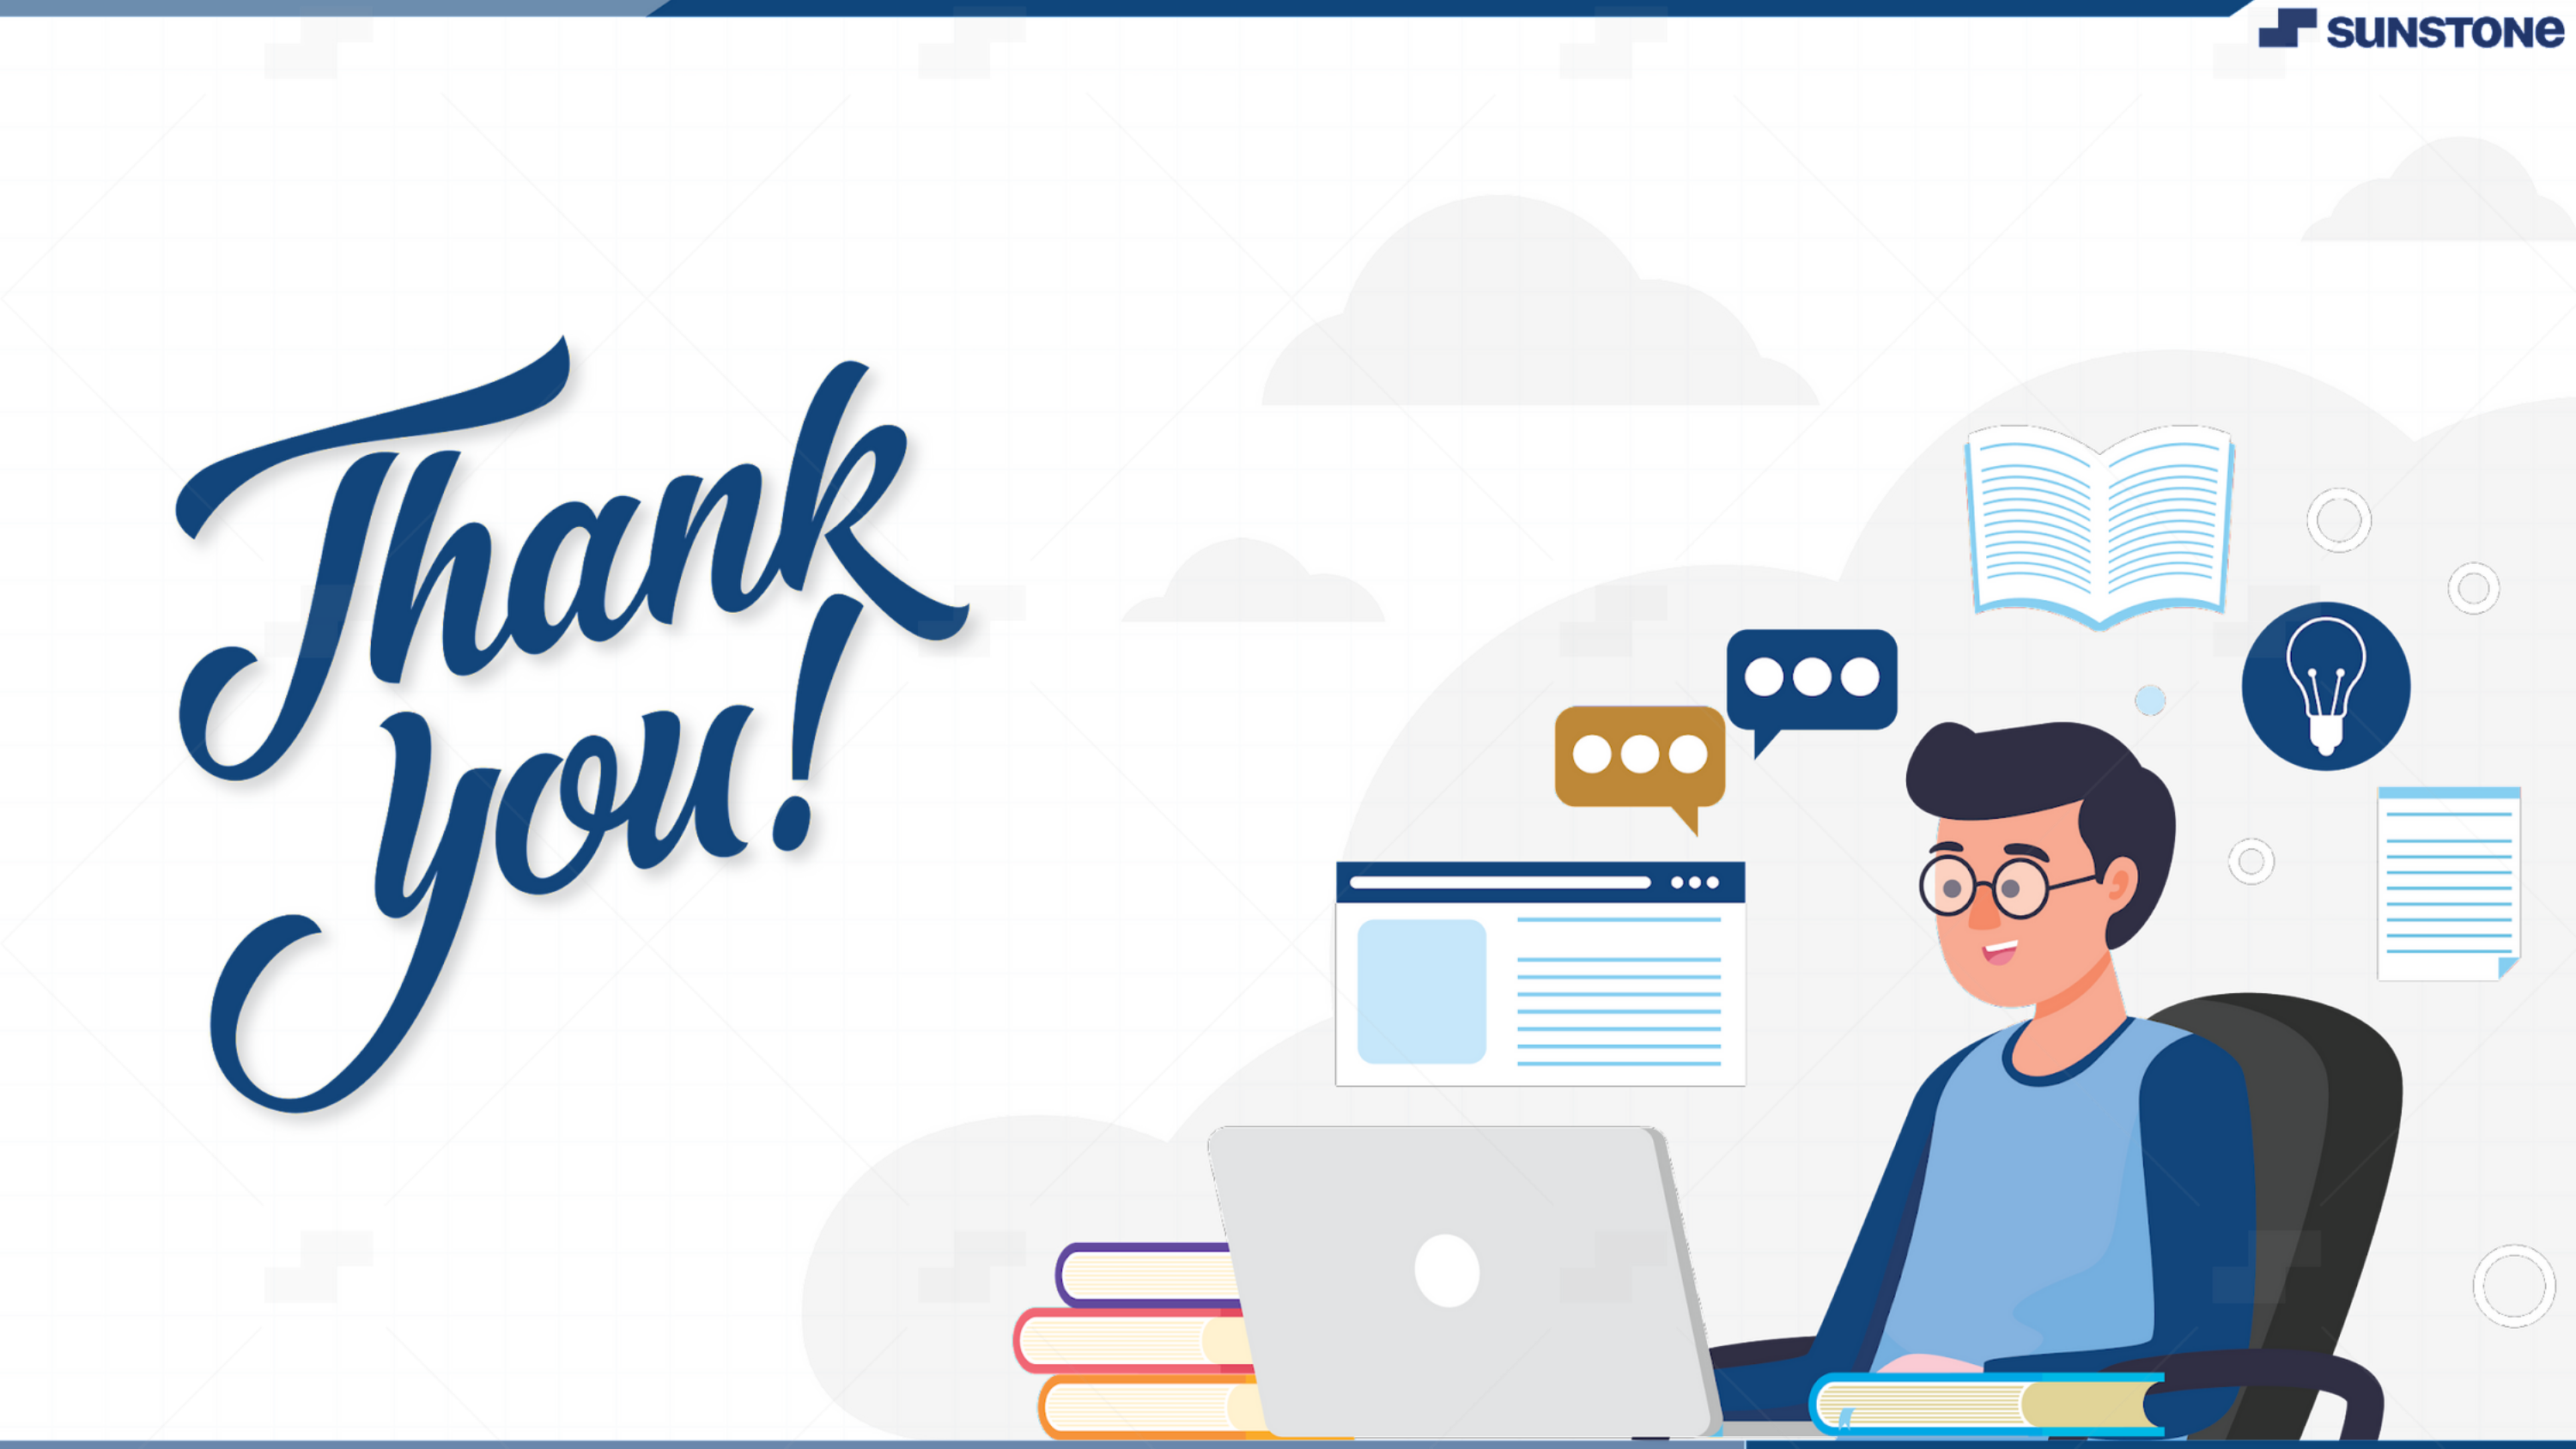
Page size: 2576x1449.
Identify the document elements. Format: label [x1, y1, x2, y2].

text_box [0, 0, 2576, 1449]
